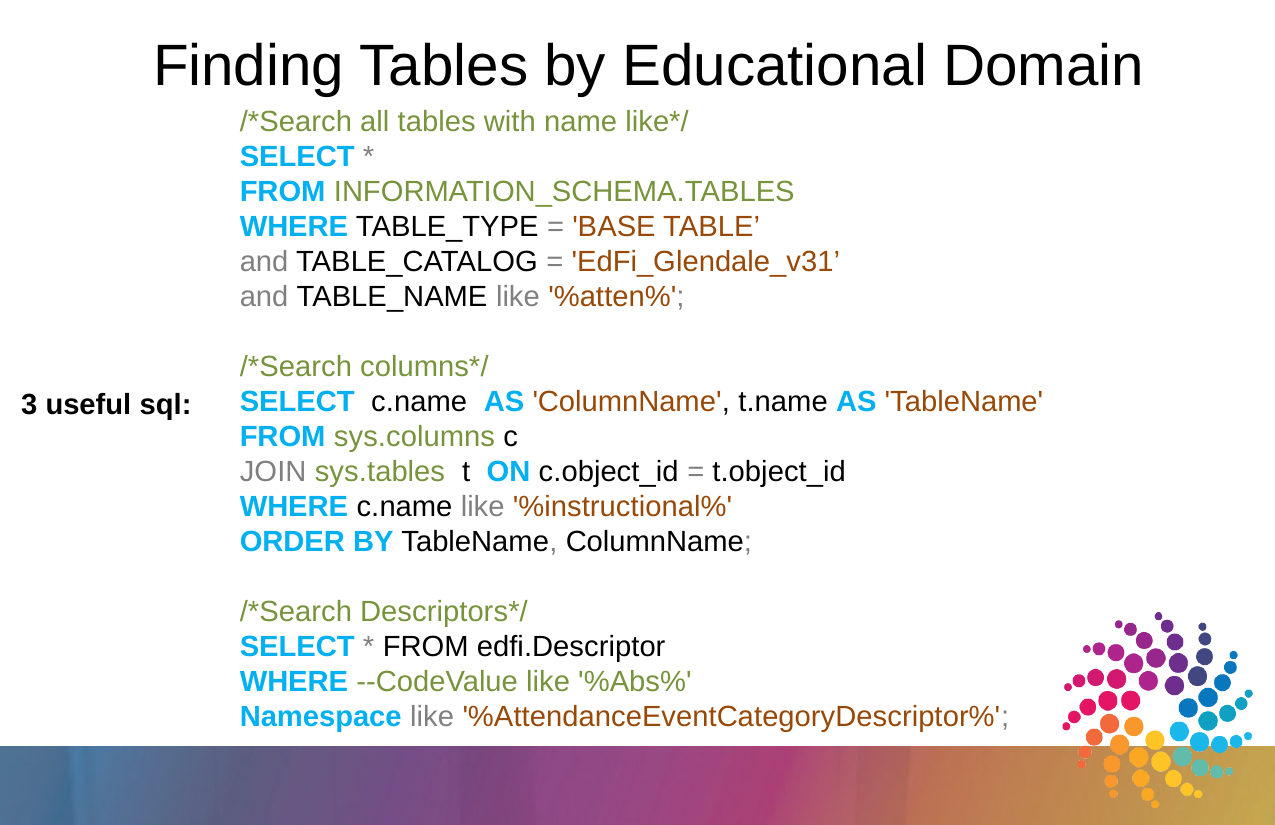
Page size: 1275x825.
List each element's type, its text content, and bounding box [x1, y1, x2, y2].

text_box Finding Tables by Educational Domain [50, 12, 1249, 113]
picture [0, 612, 1275, 825]
text_box 3 useful sql: [6, 378, 207, 463]
text_box /*Search all tables with name like*/ SELECT * FROM INFORMATION_SCHEMA.TABLES WHERE TABLE_TYPE = 'BASE TABLE’ and TABLE_CATALOG = 'EdFi_Glendale_v31’ and TABLE_NAME like '%atten%'; /*Search columns*/ SELECT c.name AS 'ColumnName', t.name AS 'TableName' FROM sys.columns c JOIN sys.tables t ON c.object_id = t.object_id WHERE c.name like '%instructional%' ORDER BY TableName, ColumnName; /*Search Descriptors*/ SELECT * FROM edfi.Descriptor WHERE --CodeValue like '%Abs%' Namespace like '%AttendanceEventCategoryDescriptor%'; [225, 95, 1275, 740]
